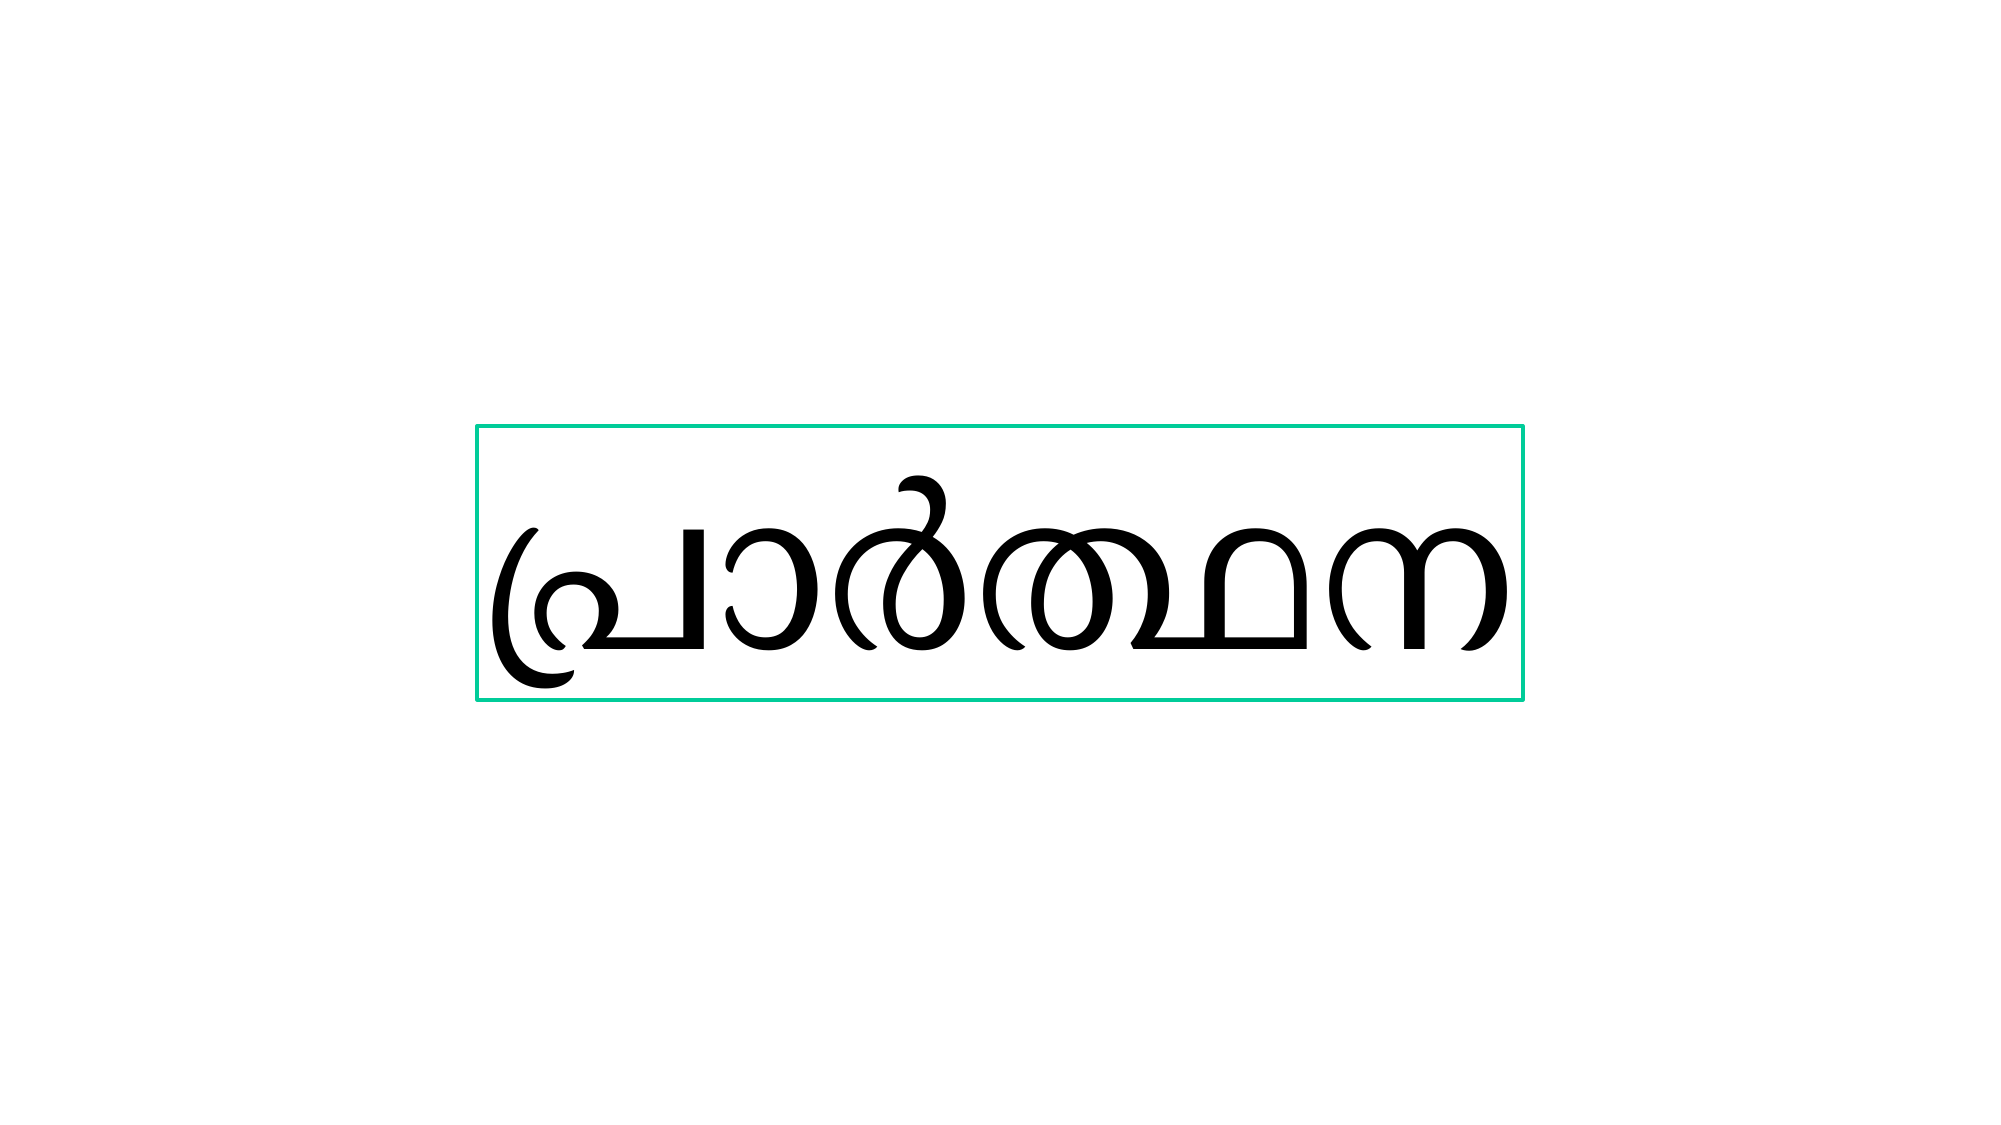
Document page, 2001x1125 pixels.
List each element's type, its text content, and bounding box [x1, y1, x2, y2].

text_box പ്രാർത്ഥന [477, 426, 1523, 700]
